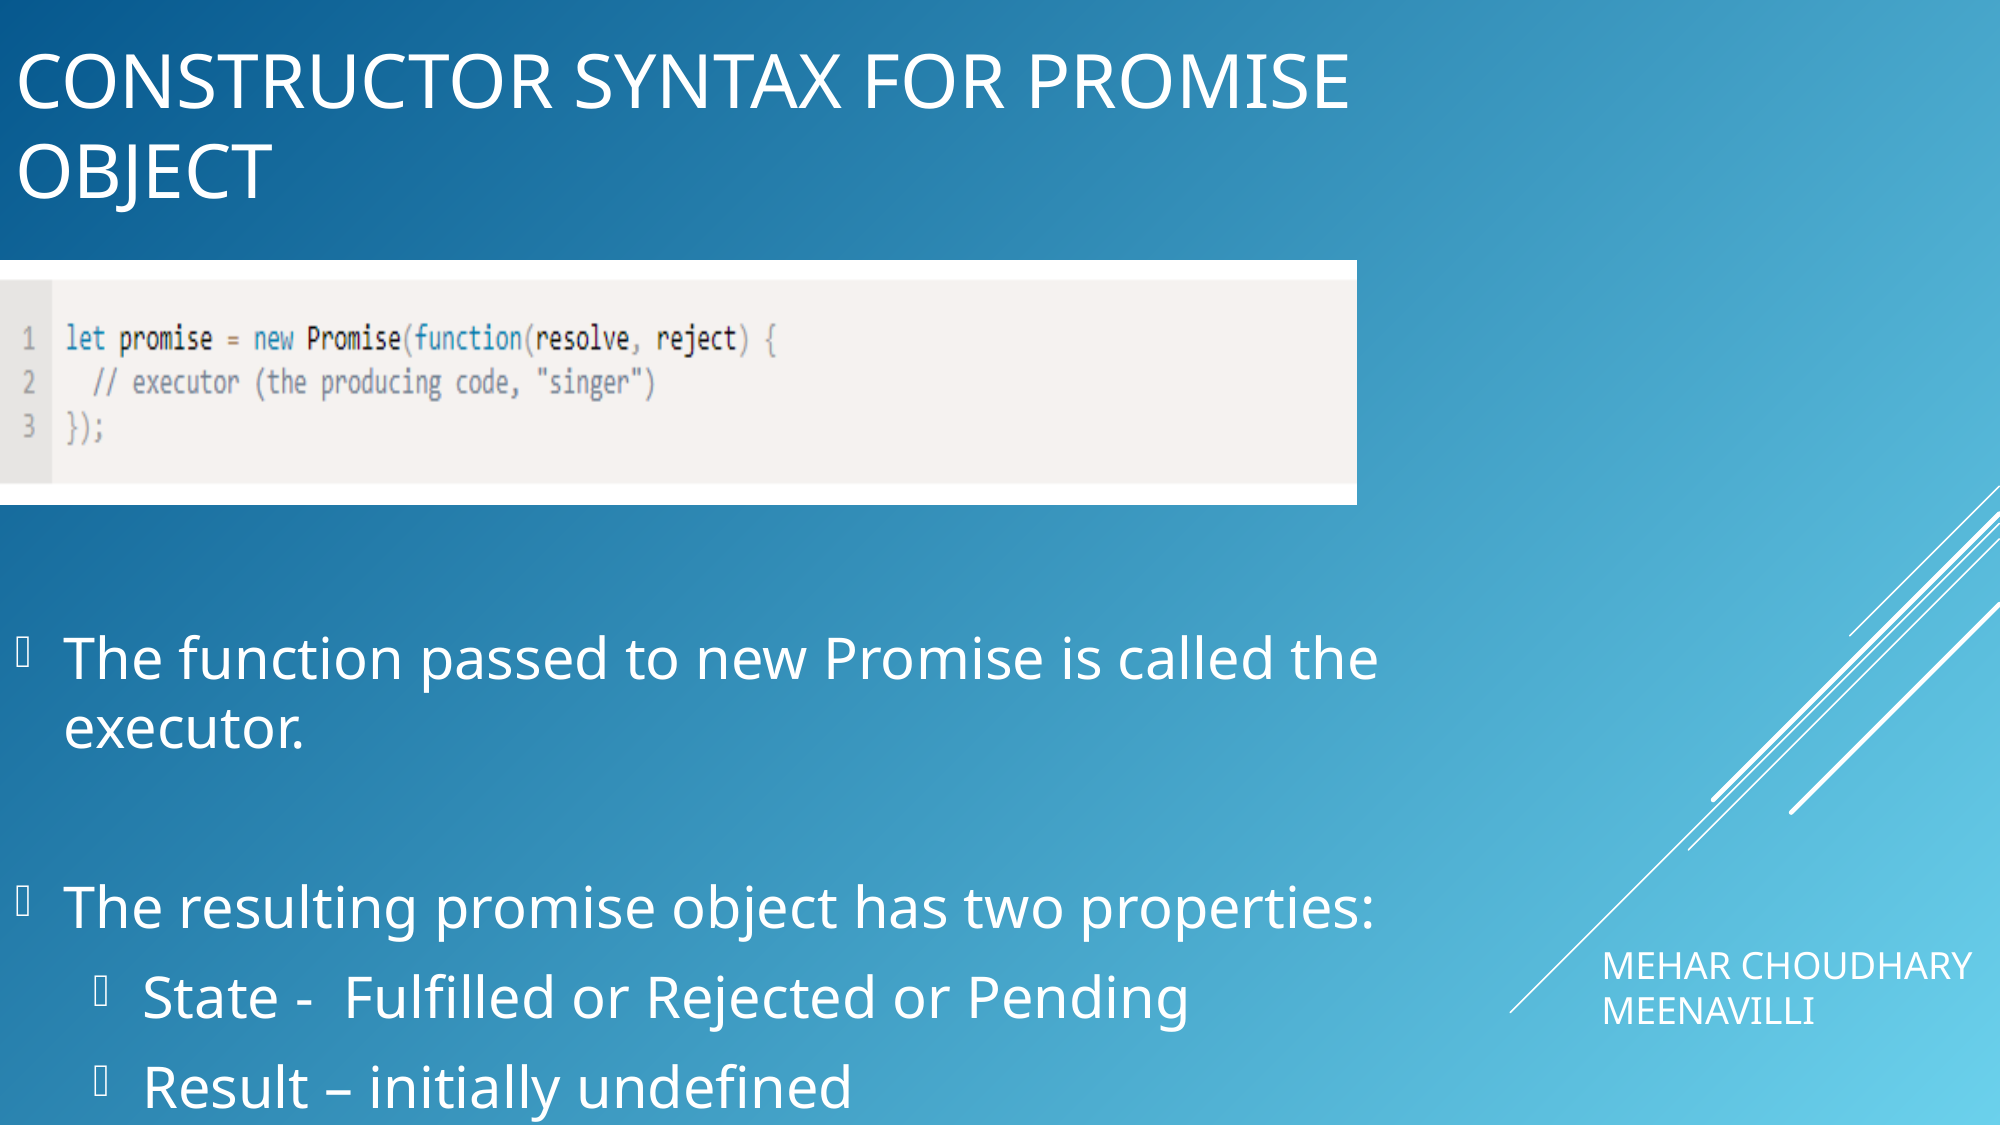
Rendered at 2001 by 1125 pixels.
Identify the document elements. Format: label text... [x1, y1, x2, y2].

text_box MEHAR CHOUDHARY MEENAVILLI [1586, 934, 2000, 1012]
picture [0, 260, 1357, 506]
title Constructor Syntax for promise object [0, 0, 1400, 230]
list The function passed to new Promise is called the executor. The resulting promise object has two properties: State - Fulfilled or Rejected or Pending Result – initially undefined [0, 230, 1400, 1125]
